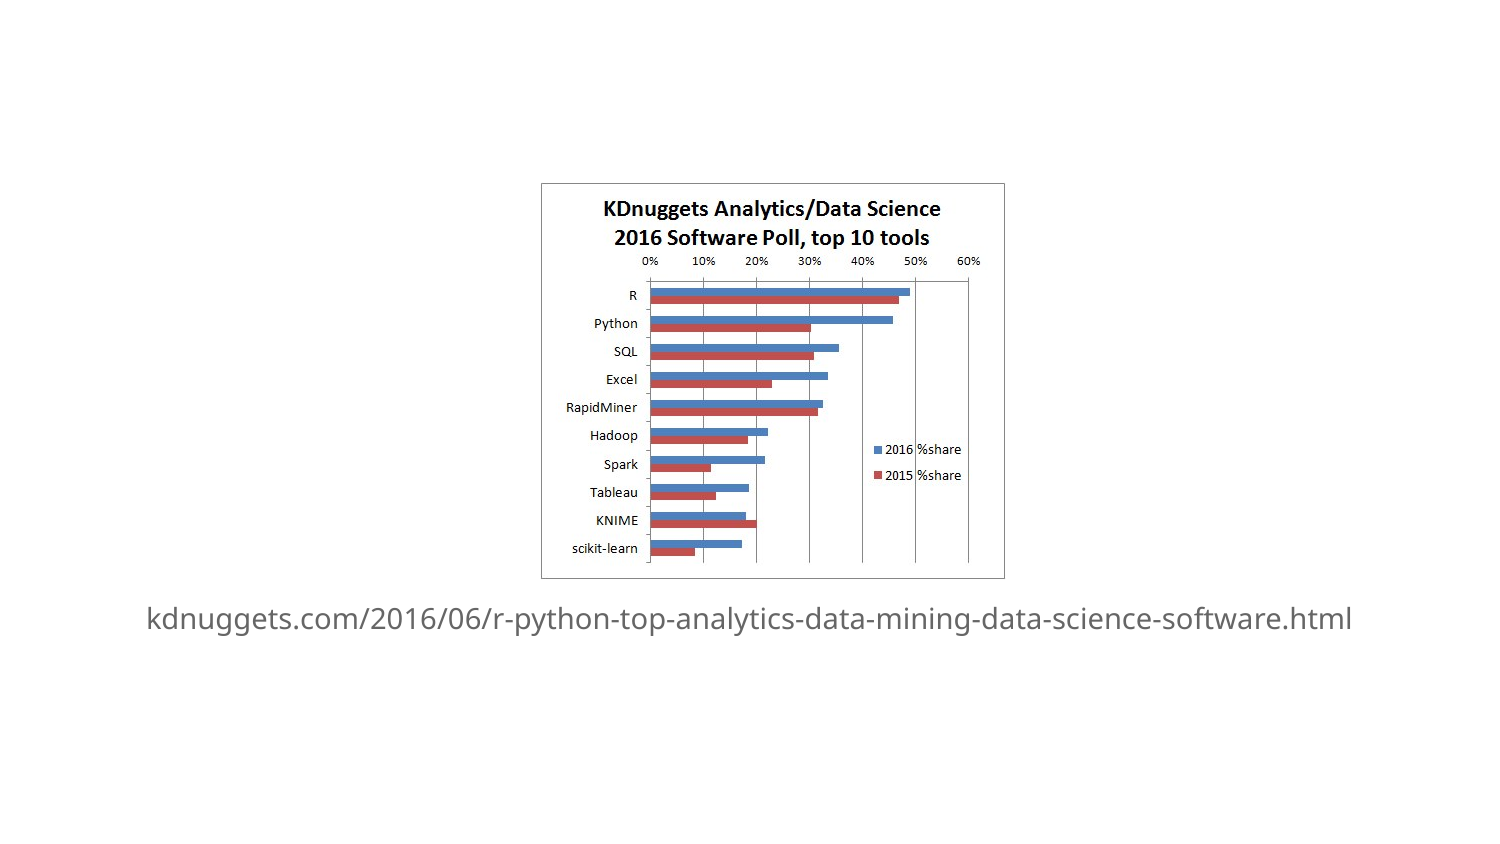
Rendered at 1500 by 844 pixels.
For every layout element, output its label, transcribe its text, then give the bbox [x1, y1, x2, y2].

picture [540, 181, 1007, 580]
text_box kdnuggets.com/2016/06/r-python-top-analytics-data-mining-data-science-software.html [0, 585, 1500, 669]
